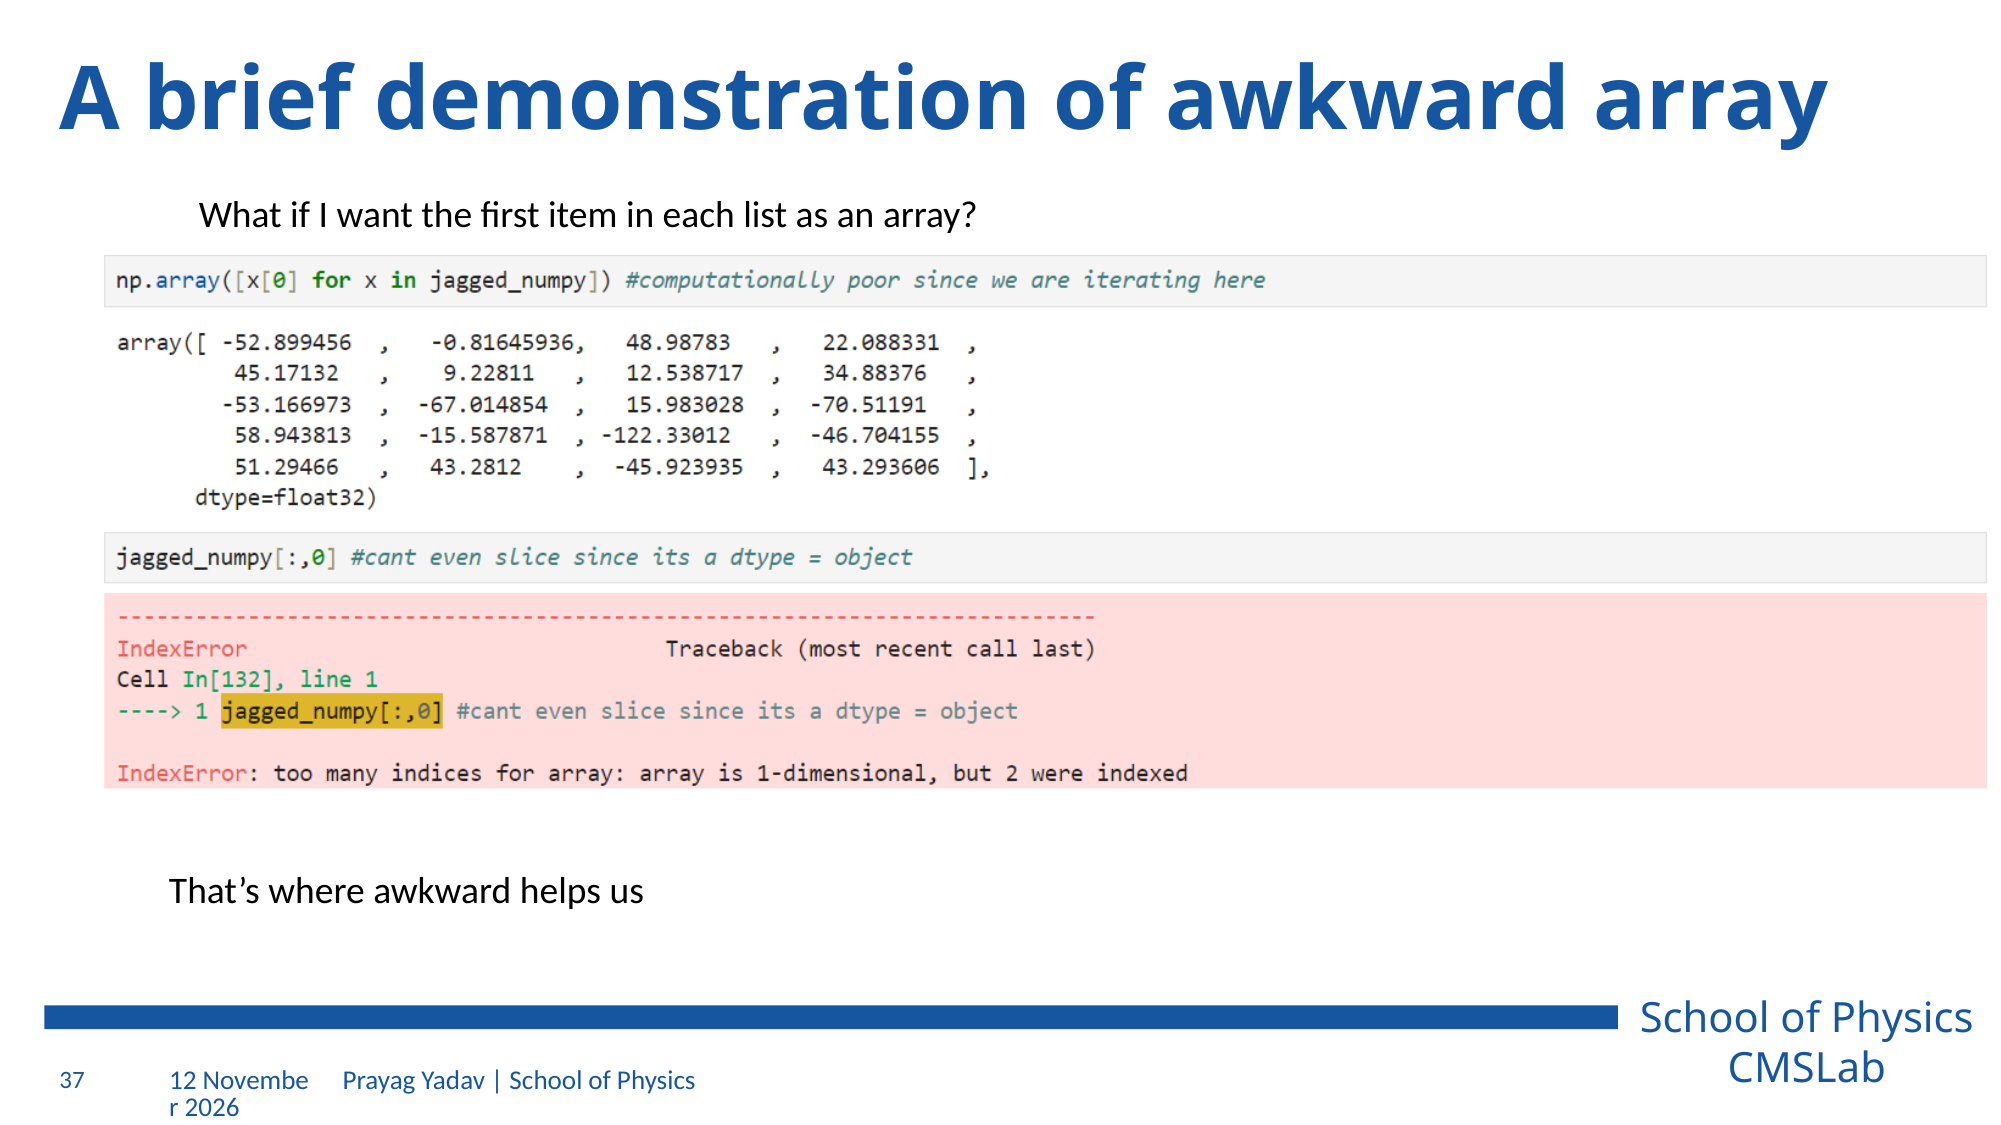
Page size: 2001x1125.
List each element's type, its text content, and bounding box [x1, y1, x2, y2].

picture [92, 244, 2000, 808]
slide_number 37 [44, 1048, 111, 1109]
text_box What if I want the first item in each list as an array? [183, 182, 1404, 243]
footer Prayag Yadav | School of Physics [327, 1048, 1003, 1109]
text_box That’s where awkward helps us [154, 858, 1474, 919]
title A brief demonstration of awkward array [44, 44, 1859, 158]
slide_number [154, 1048, 325, 1109]
